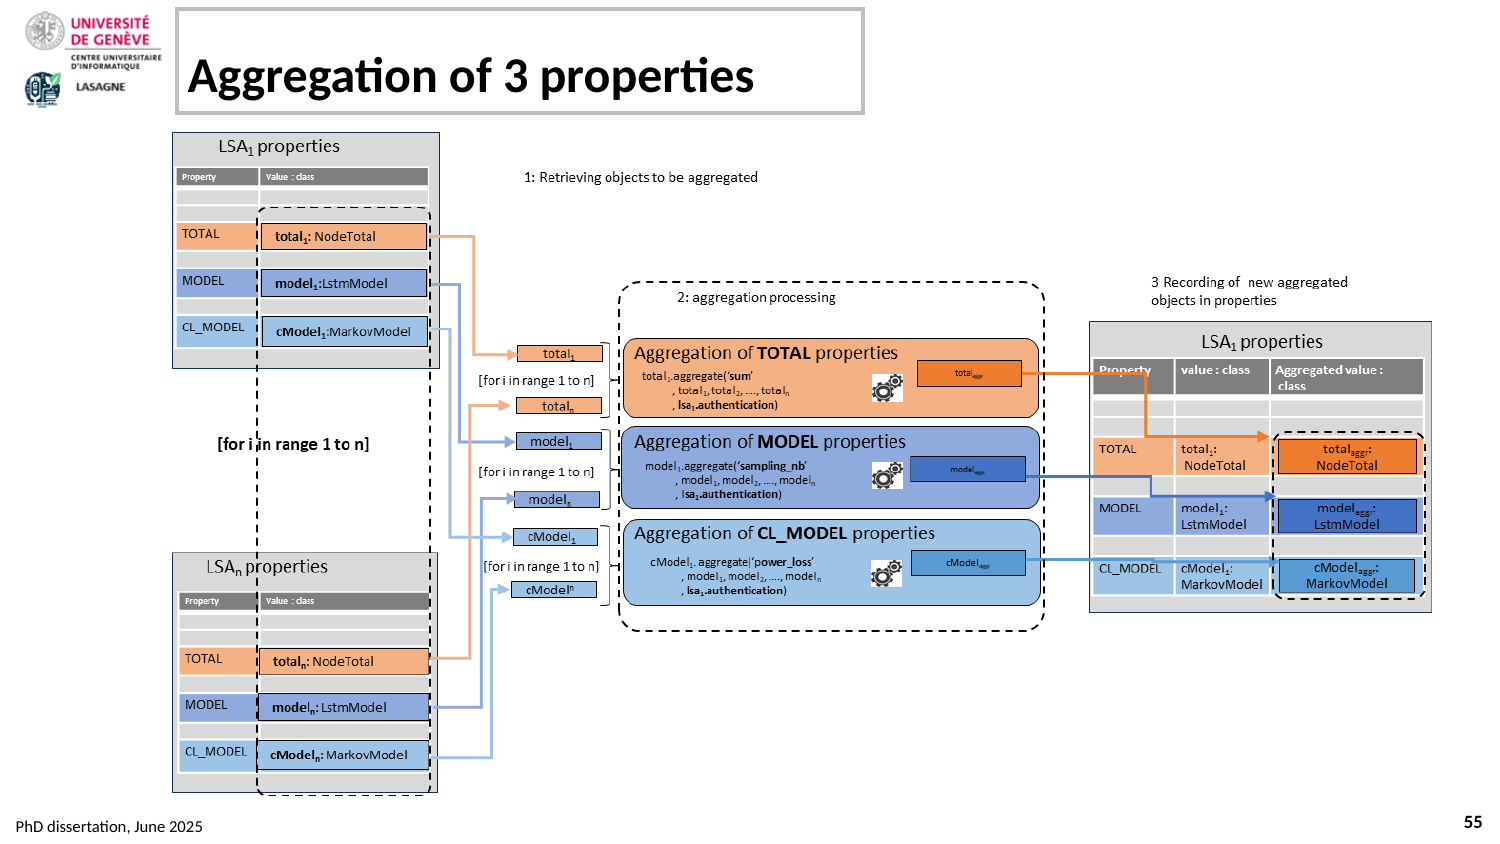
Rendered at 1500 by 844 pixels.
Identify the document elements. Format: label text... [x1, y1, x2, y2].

picture [148, 126, 1432, 796]
text_box [177, 8, 864, 114]
text_box PhD dissertation, June 2025 [0, 808, 269, 844]
picture [20, 8, 171, 113]
text_box Aggregation of 3 properties [176, 39, 802, 114]
slide_number 55 [1442, 797, 1498, 844]
